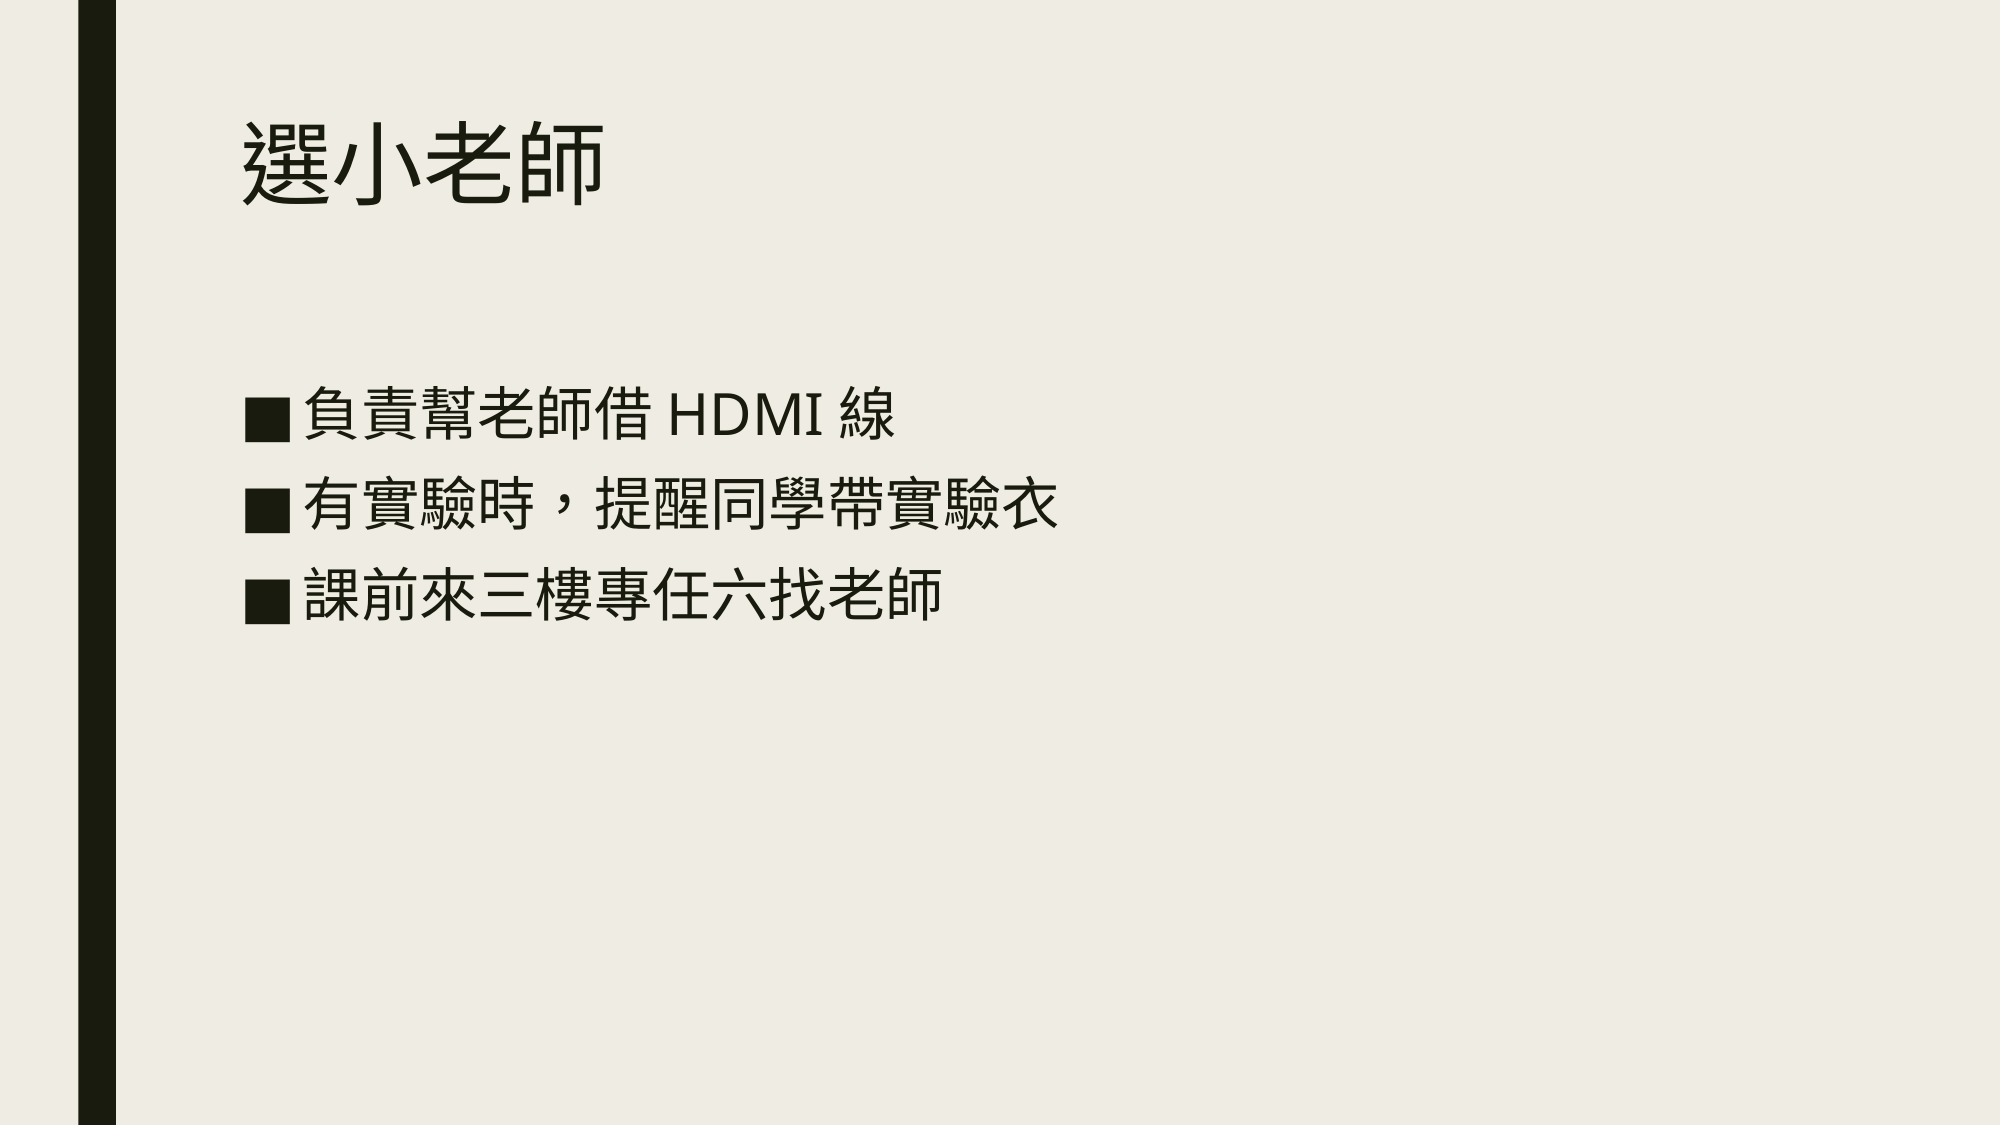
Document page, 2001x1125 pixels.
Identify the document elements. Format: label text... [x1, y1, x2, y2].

title 選小老師 [225, 112, 1800, 357]
list 負責幫老師借HDMI線 有實驗時，提醒同學帶實驗衣 課前來三樓專任六找老師 [225, 375, 1800, 963]
